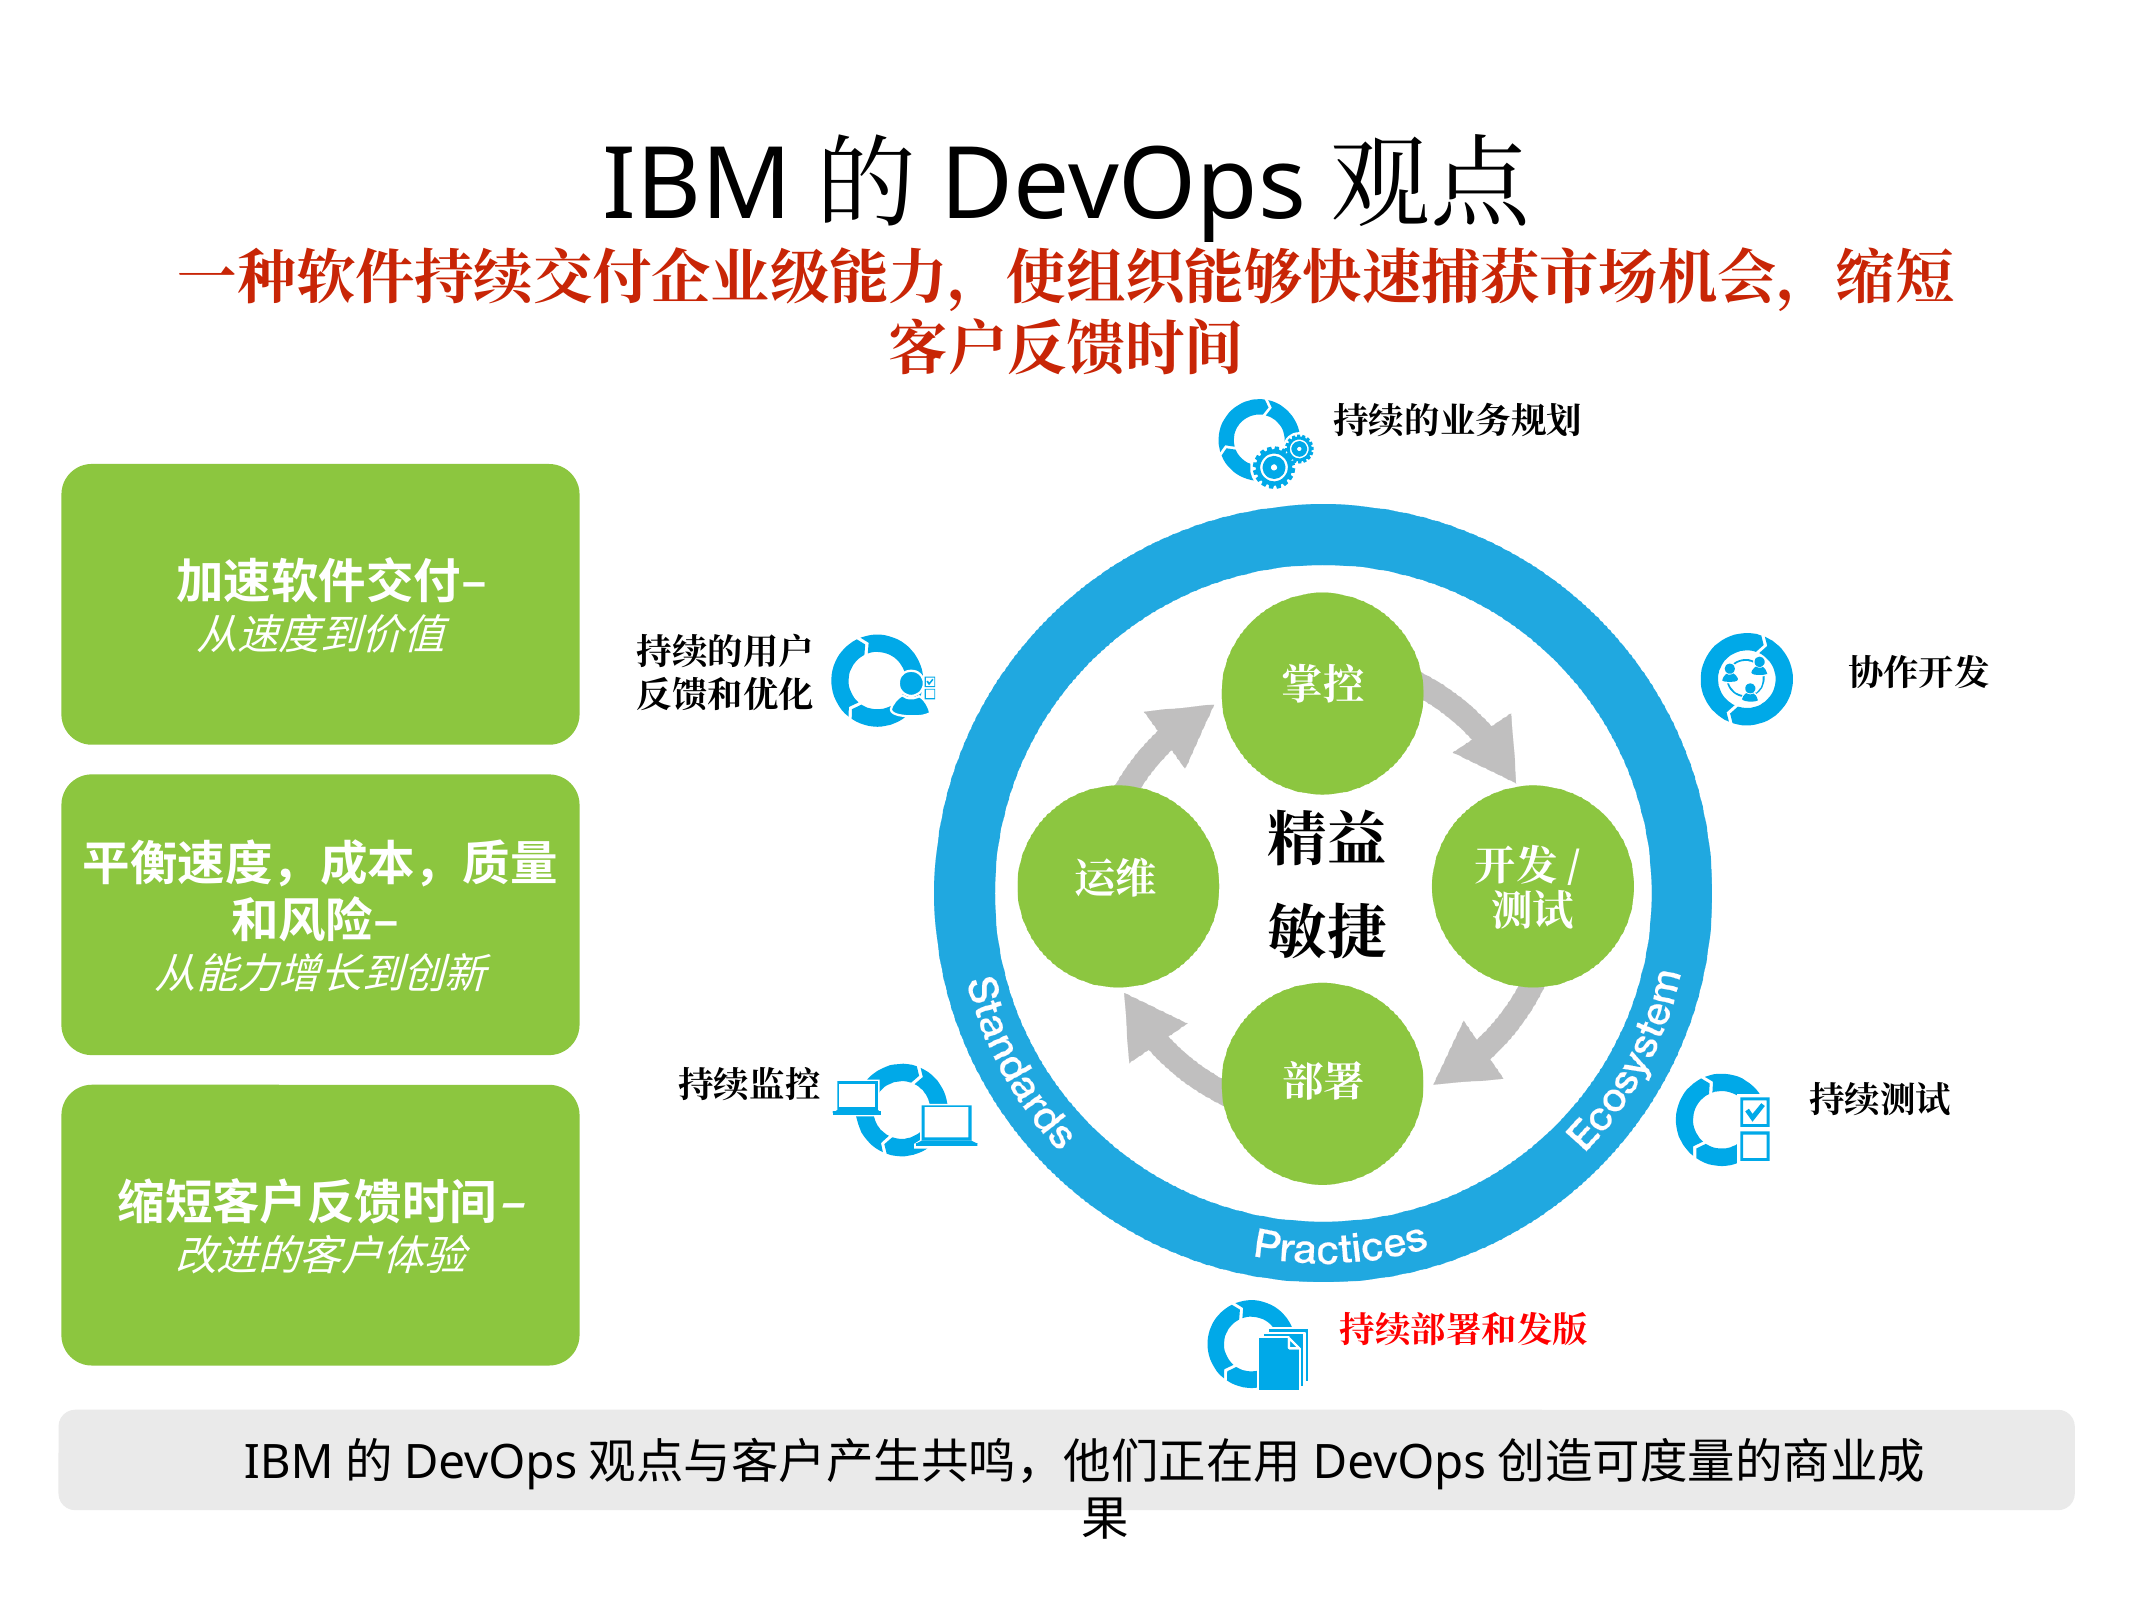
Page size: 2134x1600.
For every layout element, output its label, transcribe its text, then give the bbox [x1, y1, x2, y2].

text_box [934, 504, 1712, 1282]
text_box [1207, 1299, 1610, 1393]
text_box 加速软件交付– 从速度到价值 [61, 463, 580, 745]
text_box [1218, 389, 1589, 492]
text_box 缩短客户反馈时间– 改进的客户体验 [61, 1084, 580, 1366]
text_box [1896, 1069, 1968, 1170]
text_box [1721, 632, 2022, 745]
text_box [646, 1054, 929, 1157]
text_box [613, 621, 929, 740]
text_box 平衡速度，成本，质量和风险– 从能力增长到创新 [61, 774, 580, 1056]
text_box [58, 1409, 2075, 1511]
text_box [1624, 924, 1888, 1176]
text_box IBM的DevOps观点与客户产生共鸣，他们正在用DevOps创造可度量的商业成果 [243, 1424, 1926, 1548]
title IBM的DevOps观点 一种软件持续交付企业级能力，使组织能够快速捕获市场机会，缩短客户反馈时间 [155, 72, 1978, 428]
